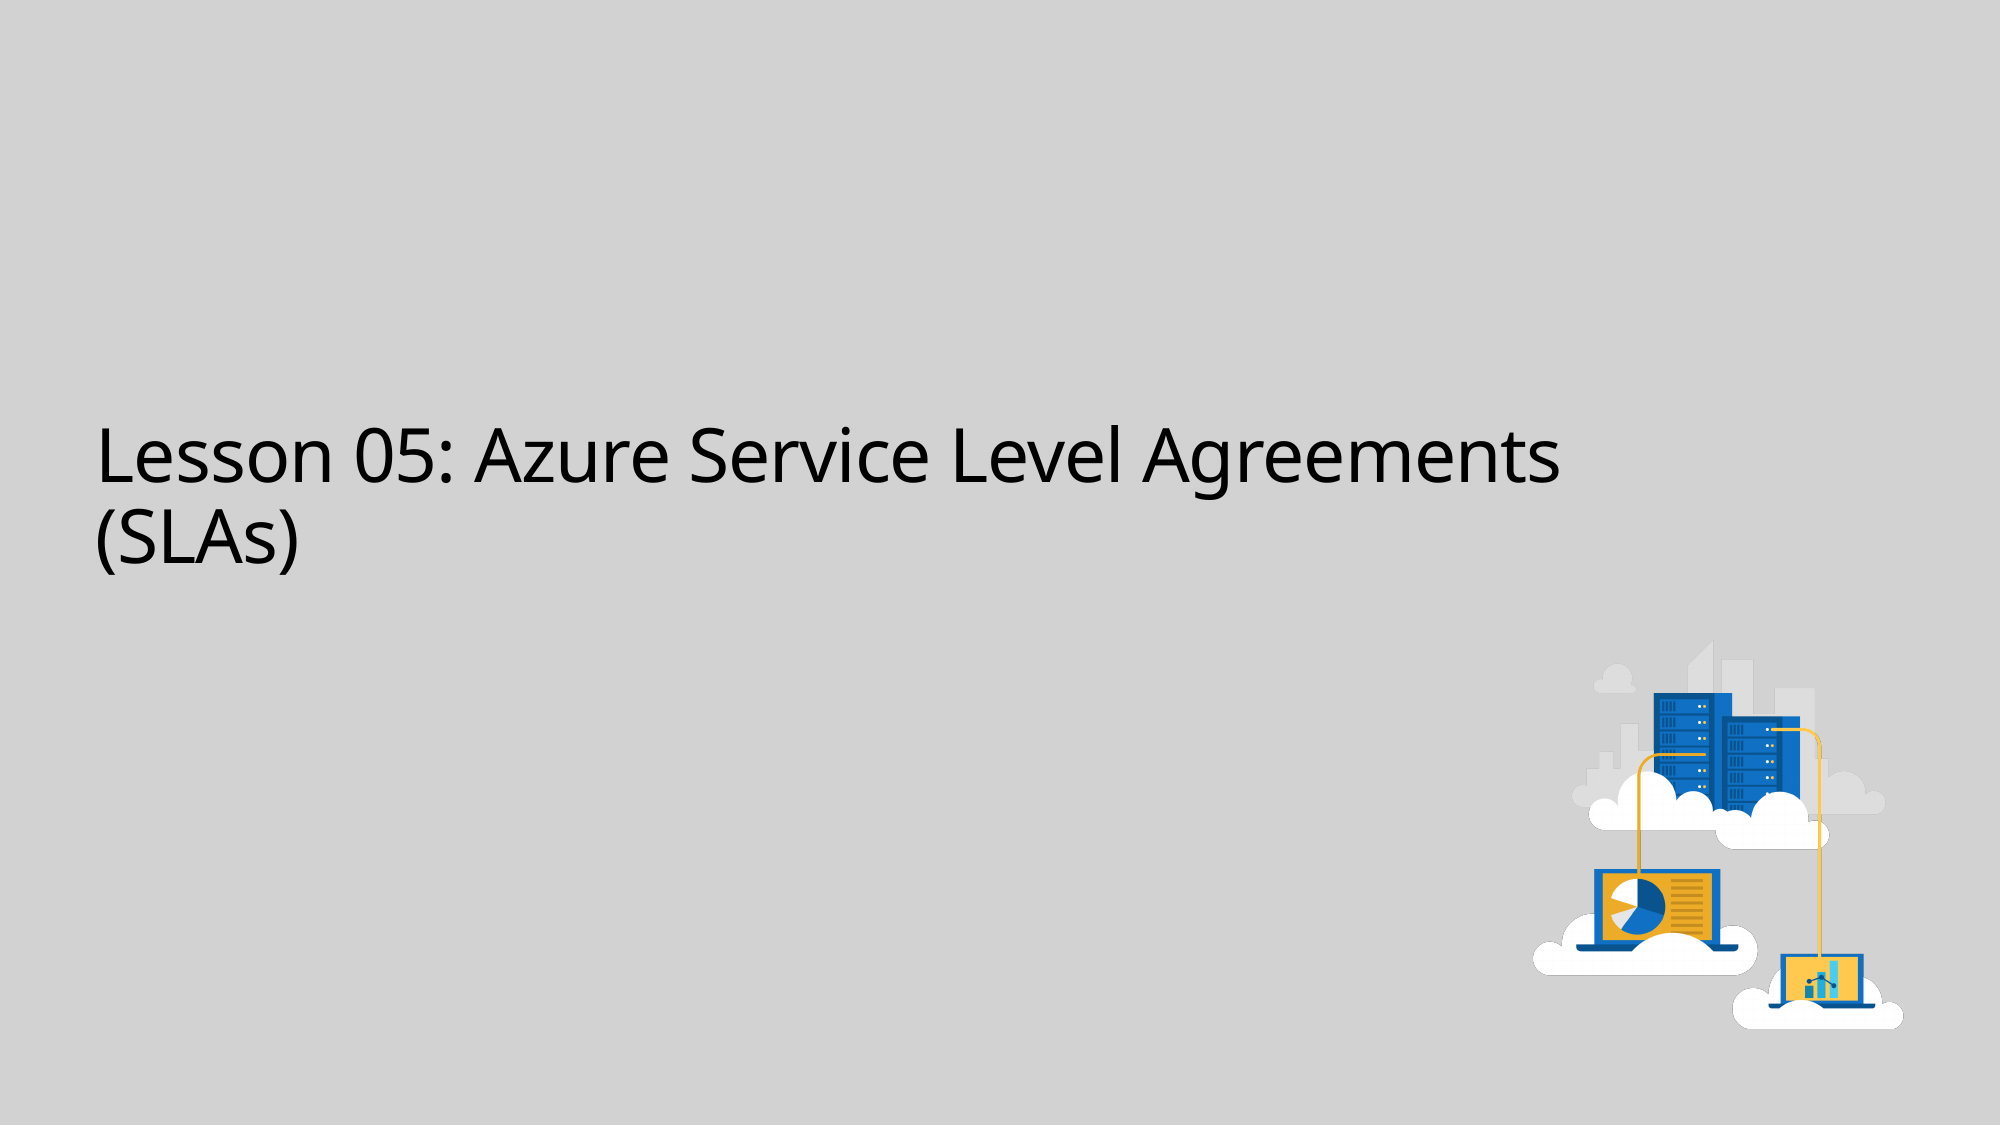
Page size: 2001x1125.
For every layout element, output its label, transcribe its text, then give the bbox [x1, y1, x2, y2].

title Lesson 05: Azure Service Level Agreements (SLAs) [95, 415, 1767, 580]
picture [1532, 639, 1905, 1029]
